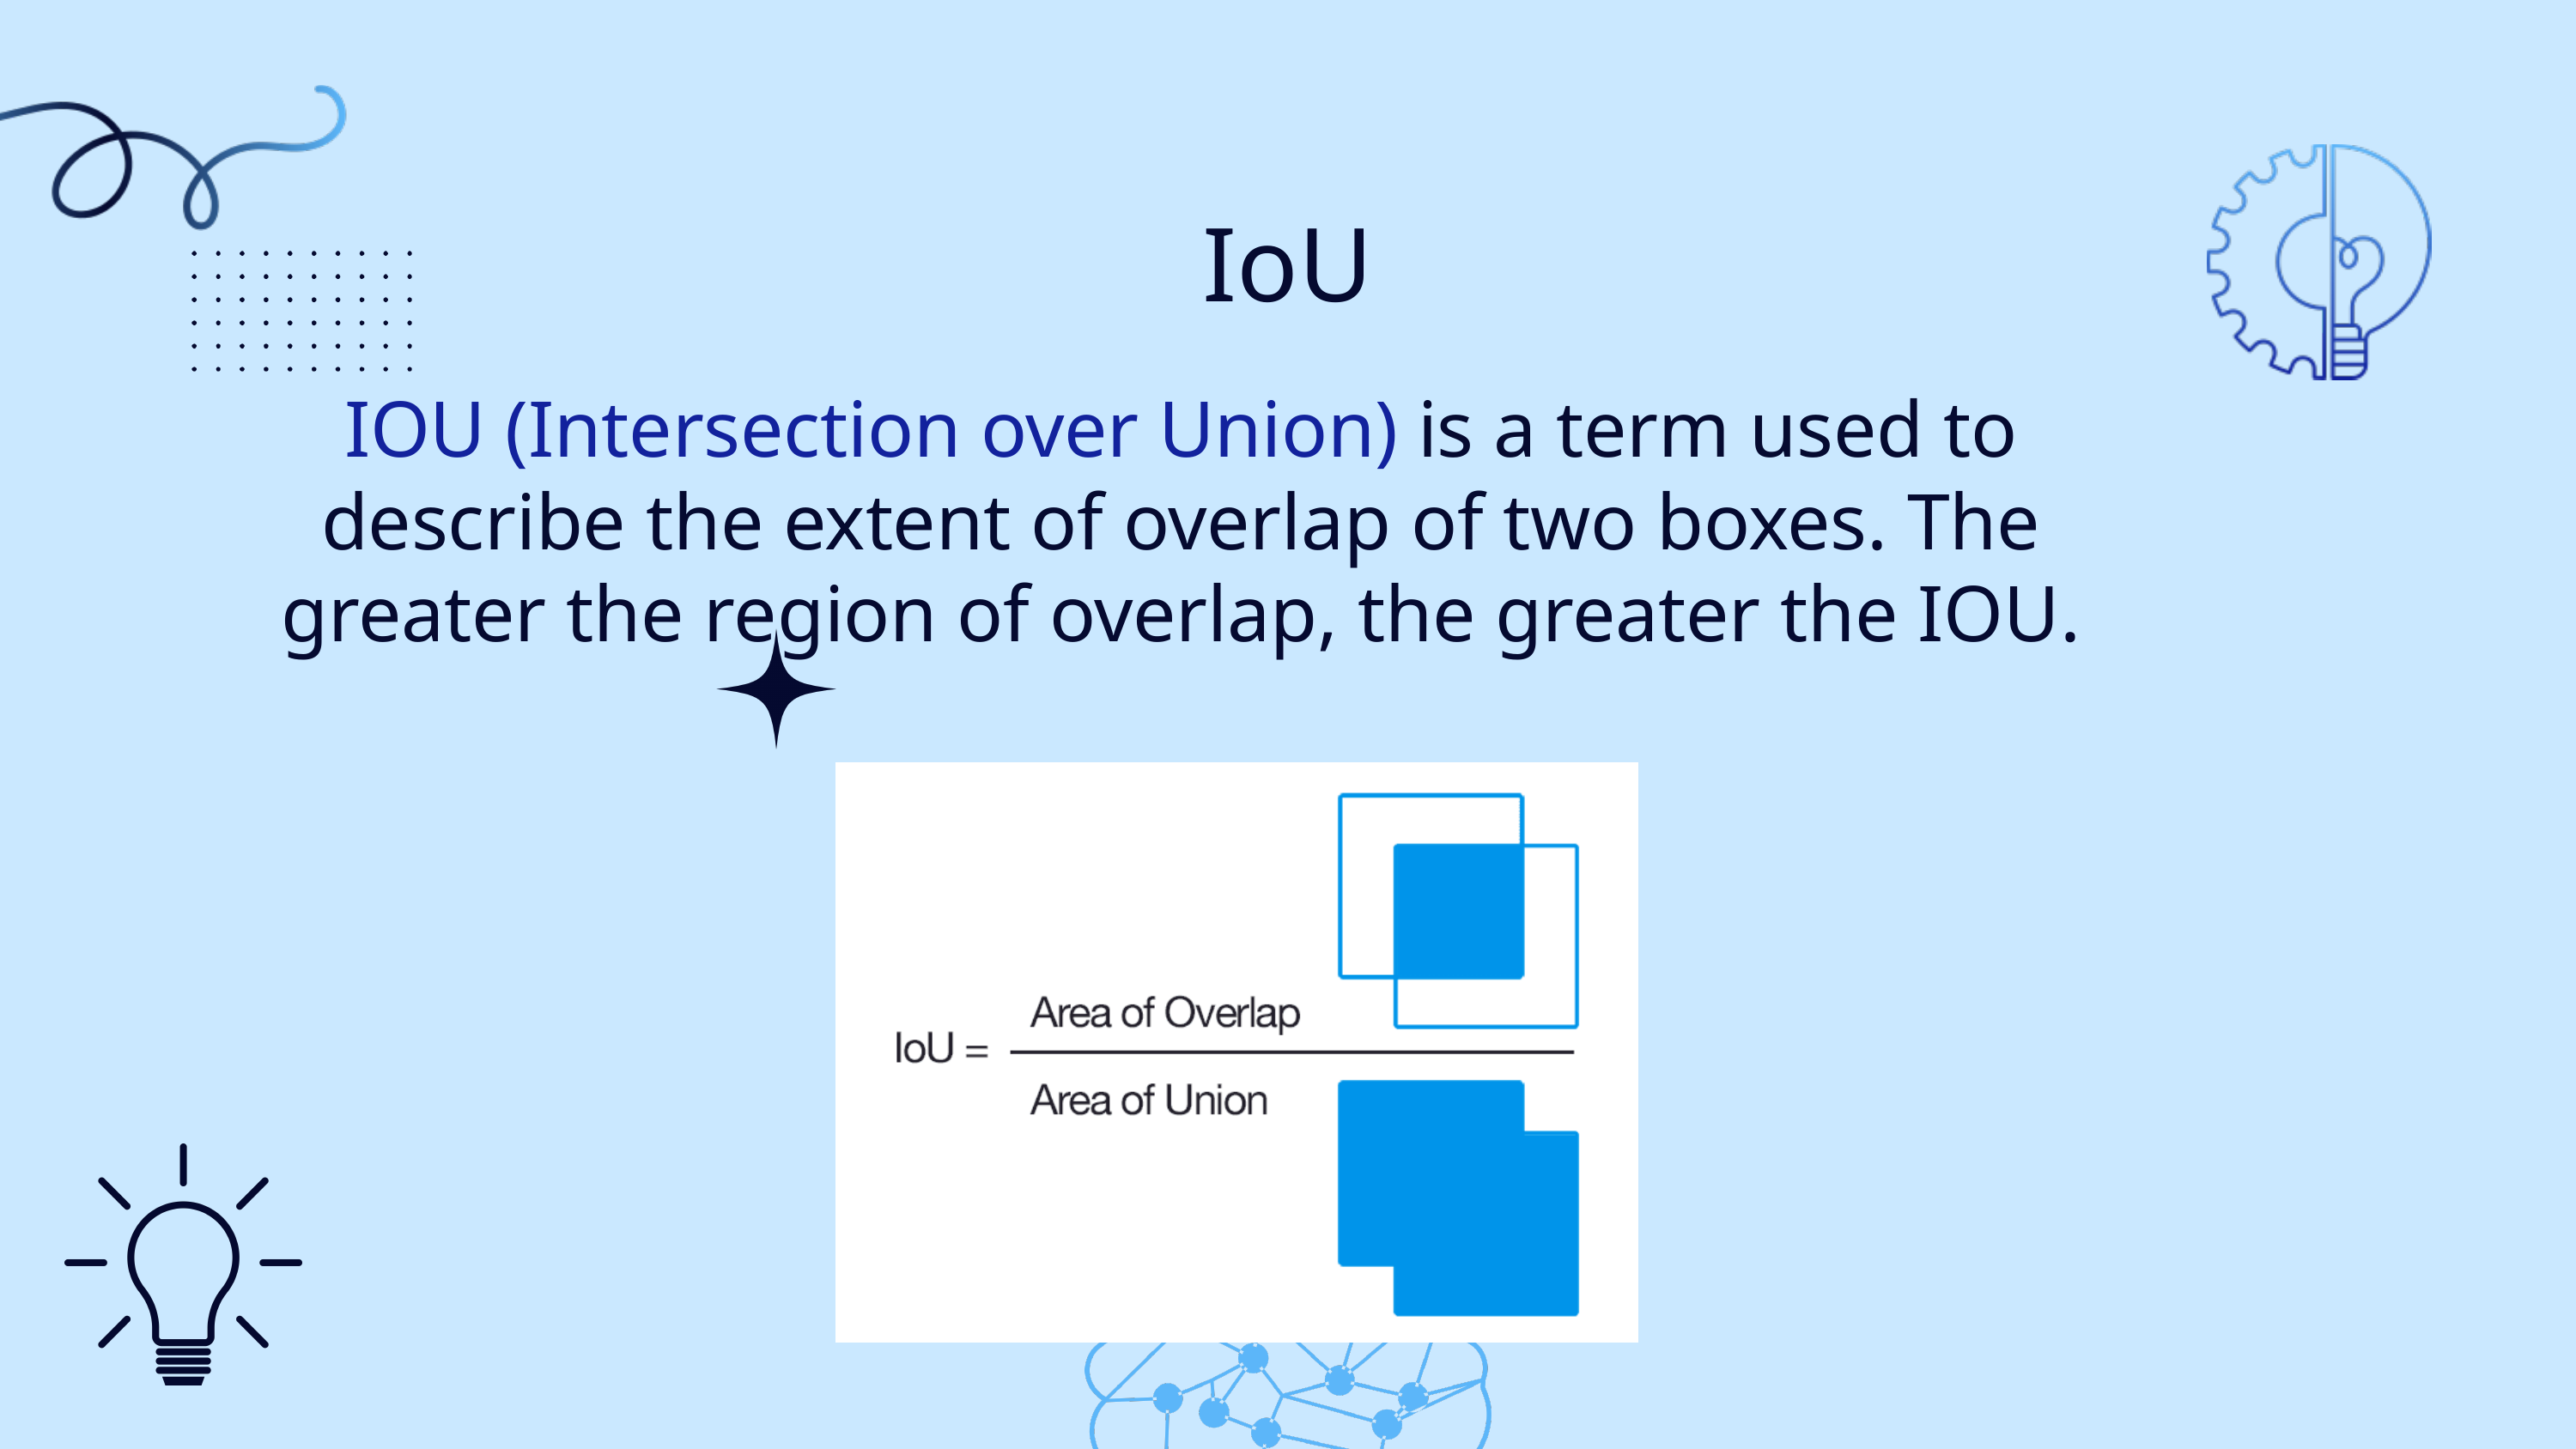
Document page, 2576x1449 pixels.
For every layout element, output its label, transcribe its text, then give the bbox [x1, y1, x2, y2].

picture [835, 762, 1638, 1449]
picture [715, 628, 836, 749]
picture [2207, 144, 2432, 380]
text_box IoU [669, 199, 1907, 323]
picture [191, 250, 413, 372]
picture [0, 85, 348, 232]
text_box IOU (Intersection over Union) is a term used to describe the extent of overlap of two boxes. The greater the region of overlap, the greater the IOU. [191, 380, 2170, 750]
picture [64, 1143, 303, 1385]
